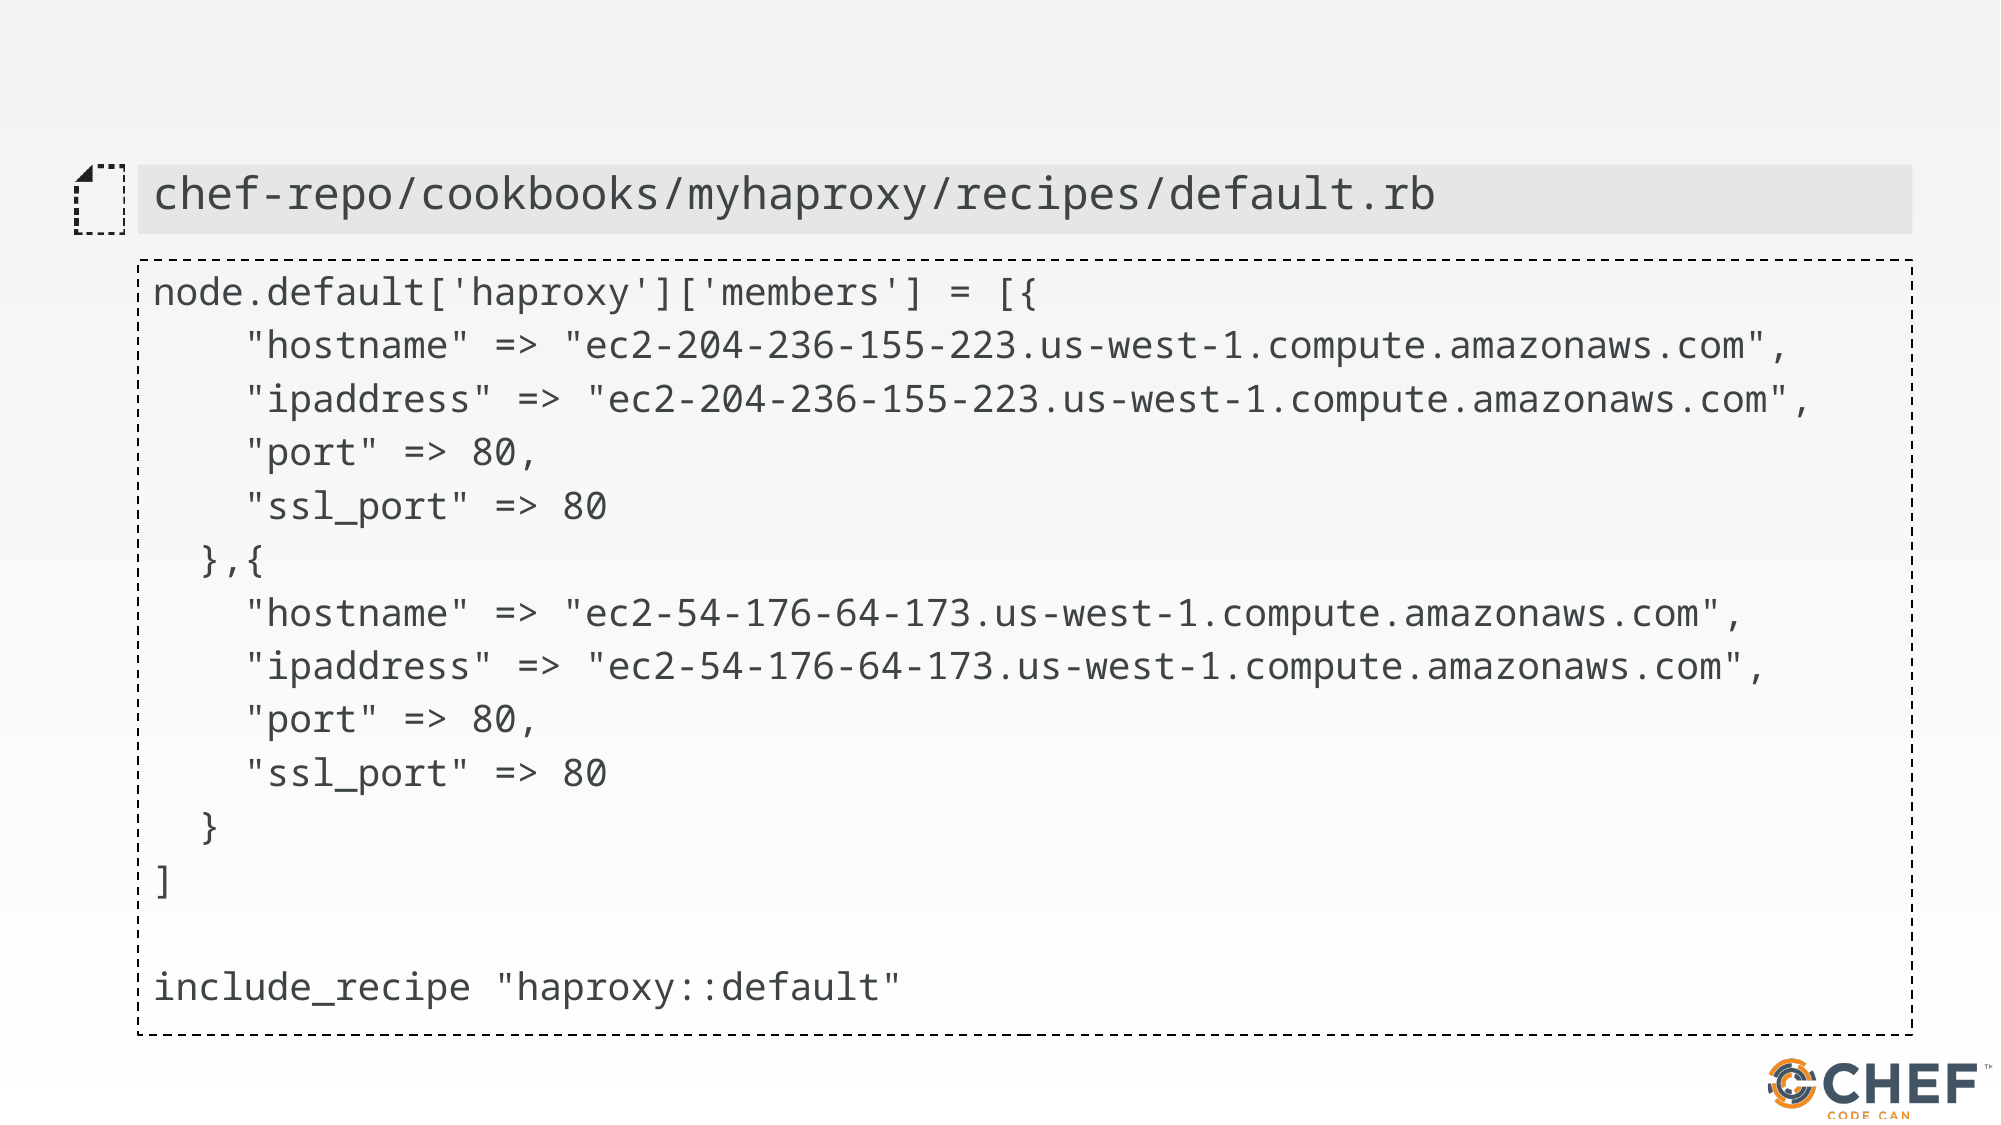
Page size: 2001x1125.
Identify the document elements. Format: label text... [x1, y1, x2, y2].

list node.default['haproxy']['members'] = [{ "hostname" => "ec2-204-236-155-223.us-west-1.compute.amazonaws.com", "ipaddress" => "ec2-204-236-155-223.us-west-1.compute.amazonaws.com", "port" => 80, "ssl_port" => 80 },{ "hostname" => "ec2-54-176-64-173.us-west-1.compute.amazonaws.com", "ipaddress" => "ec2-54-176-64-173.us-west-1.compute.amazonaws.com", "port" => 80, "ssl_port" => 80 } ] include_recipe "haproxy::default" [137, 259, 1913, 1036]
list chef-repo/cookbooks/myhaproxy/recipes/default.rb [137, 164, 1913, 235]
